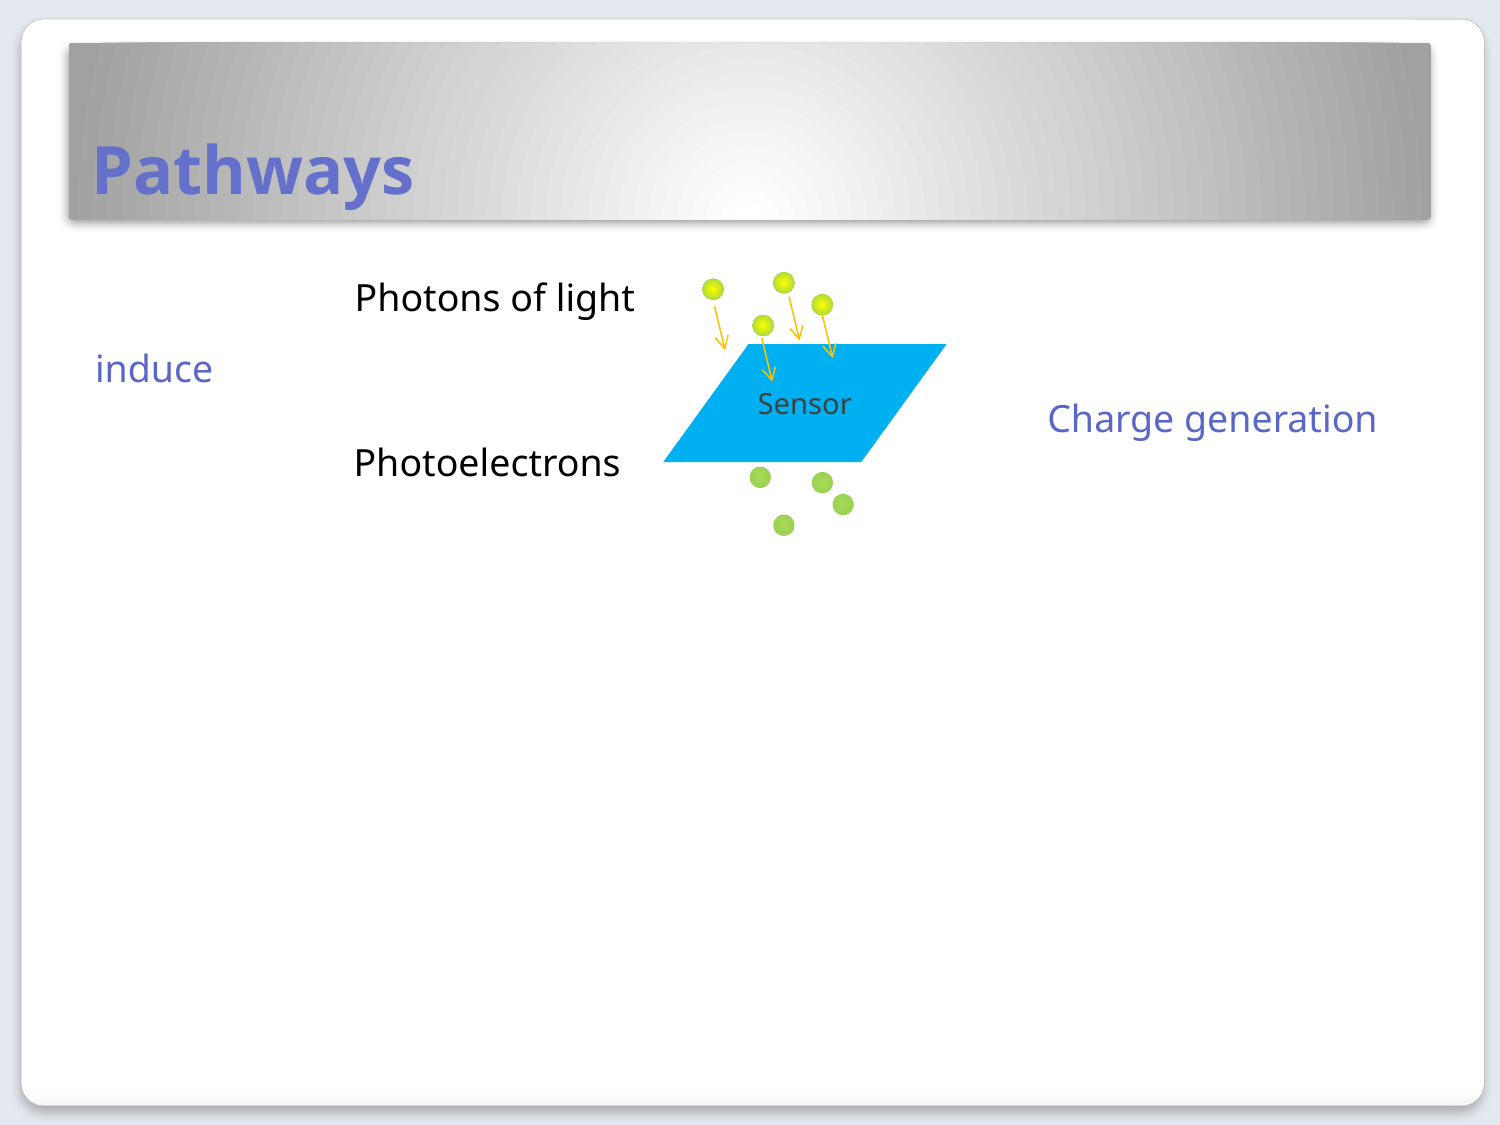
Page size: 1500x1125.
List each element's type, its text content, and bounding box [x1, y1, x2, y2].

text_box Photoelectrons [338, 431, 636, 492]
text_box [770, 511, 798, 540]
text_box [808, 468, 837, 497]
text_box [749, 311, 777, 339]
text_box induce [80, 338, 229, 398]
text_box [788, 296, 800, 341]
text_box Photons of light [339, 266, 651, 327]
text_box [821, 314, 833, 359]
text_box [808, 290, 837, 318]
text_box [770, 269, 798, 297]
text_box [699, 275, 727, 304]
text_box Sensor [659, 340, 950, 466]
text_box [829, 490, 857, 519]
text_box [746, 463, 775, 492]
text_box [761, 337, 773, 382]
title Pathways [76, 42, 1420, 216]
text_box Charge generation [1032, 387, 1394, 448]
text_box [714, 305, 726, 350]
